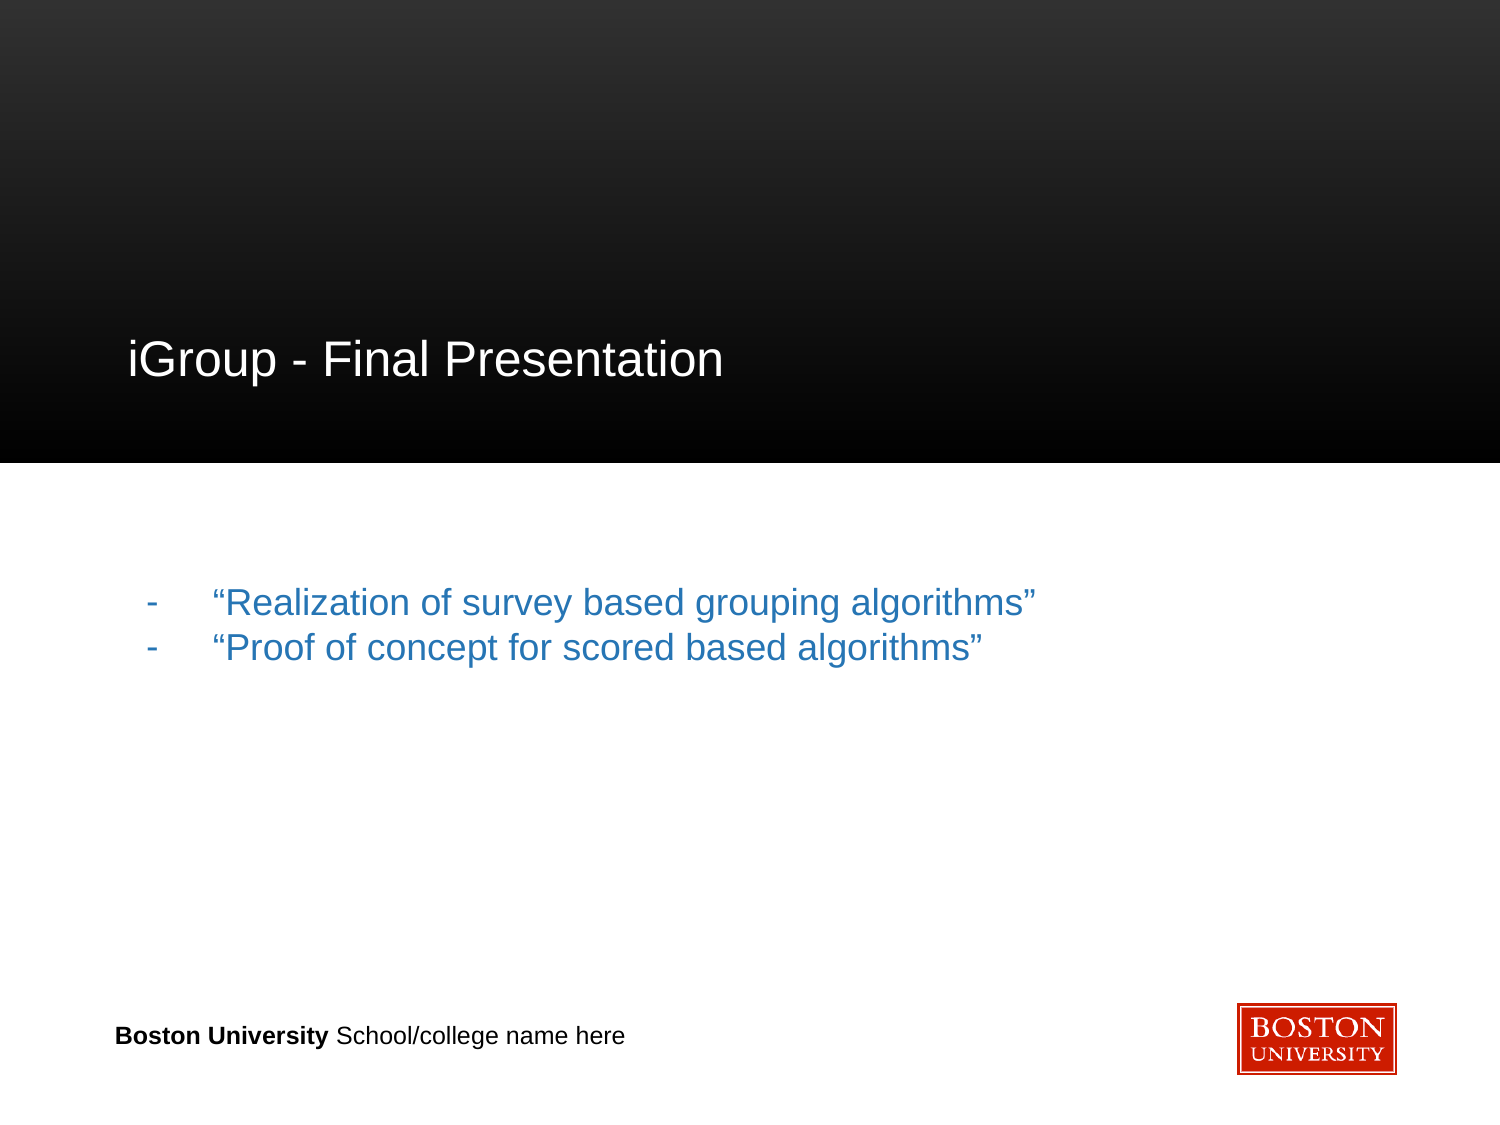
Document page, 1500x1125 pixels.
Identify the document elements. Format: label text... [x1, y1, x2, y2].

subtitle “Realization of survey based grouping algorithms” “Proof of concept for scored based algorithms” [112, 525, 1388, 813]
picture [1237, 1003, 1397, 1075]
title iGroup - Final Presentation [112, 262, 1388, 450]
